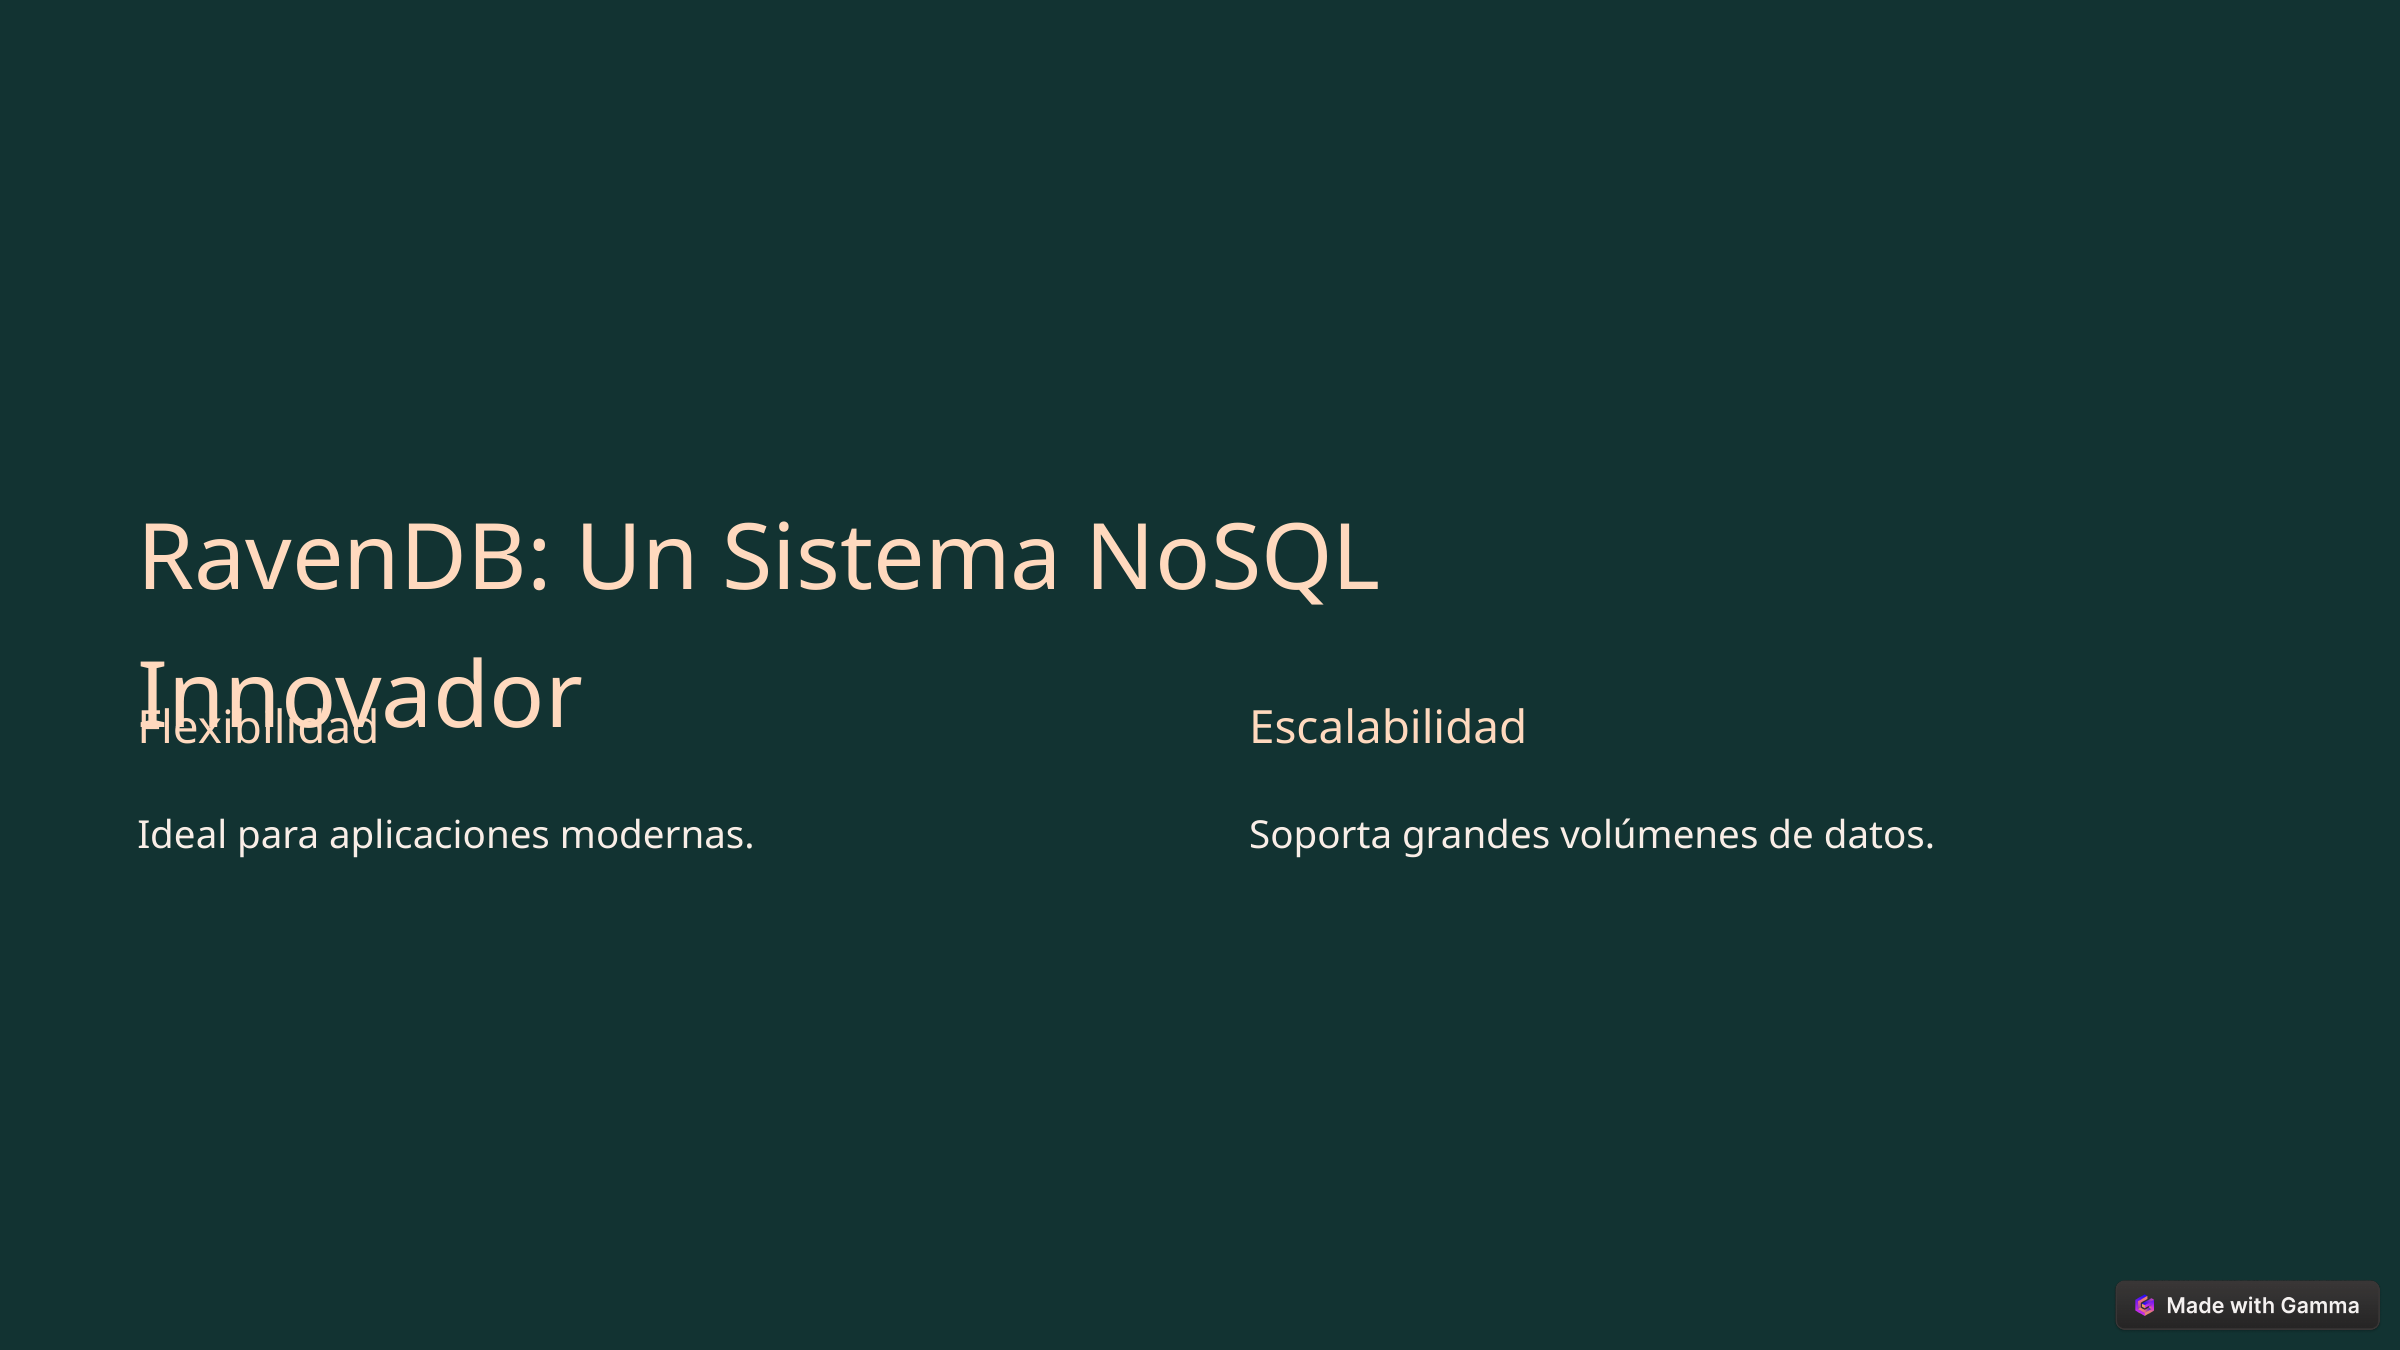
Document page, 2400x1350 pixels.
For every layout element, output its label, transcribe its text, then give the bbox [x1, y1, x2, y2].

text_box RavenDB: Un Sistema NoSQL Innovador [137, 470, 1795, 587]
picture [2106, 1271, 2389, 1339]
text_box Flexibilidad [137, 684, 600, 742]
text_box Ideal para aplicaciones modernas. [137, 781, 1152, 844]
text_box Escalabilidad [1249, 684, 1712, 742]
text_box Soporta grandes volúmenes de datos. [1249, 781, 2264, 844]
